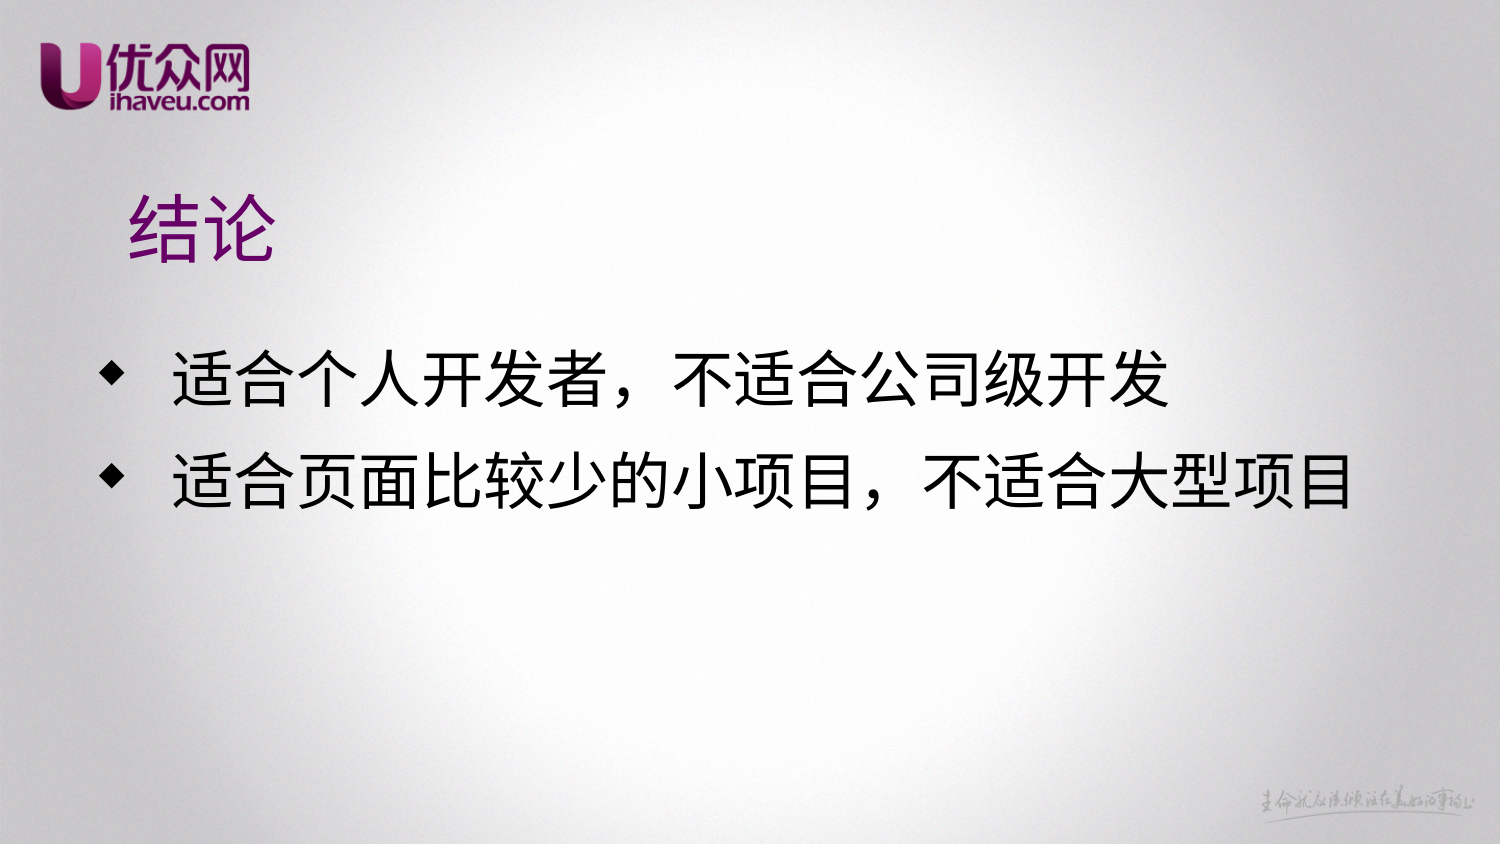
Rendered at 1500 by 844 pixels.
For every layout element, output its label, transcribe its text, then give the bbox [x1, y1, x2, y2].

title 结论 [75, 147, 1425, 288]
picture [0, 0, 1500, 844]
list 适合个人开发者，不适合公司级开发 适合页面比较少的小项目，不适合大型项目 [75, 309, 1425, 808]
